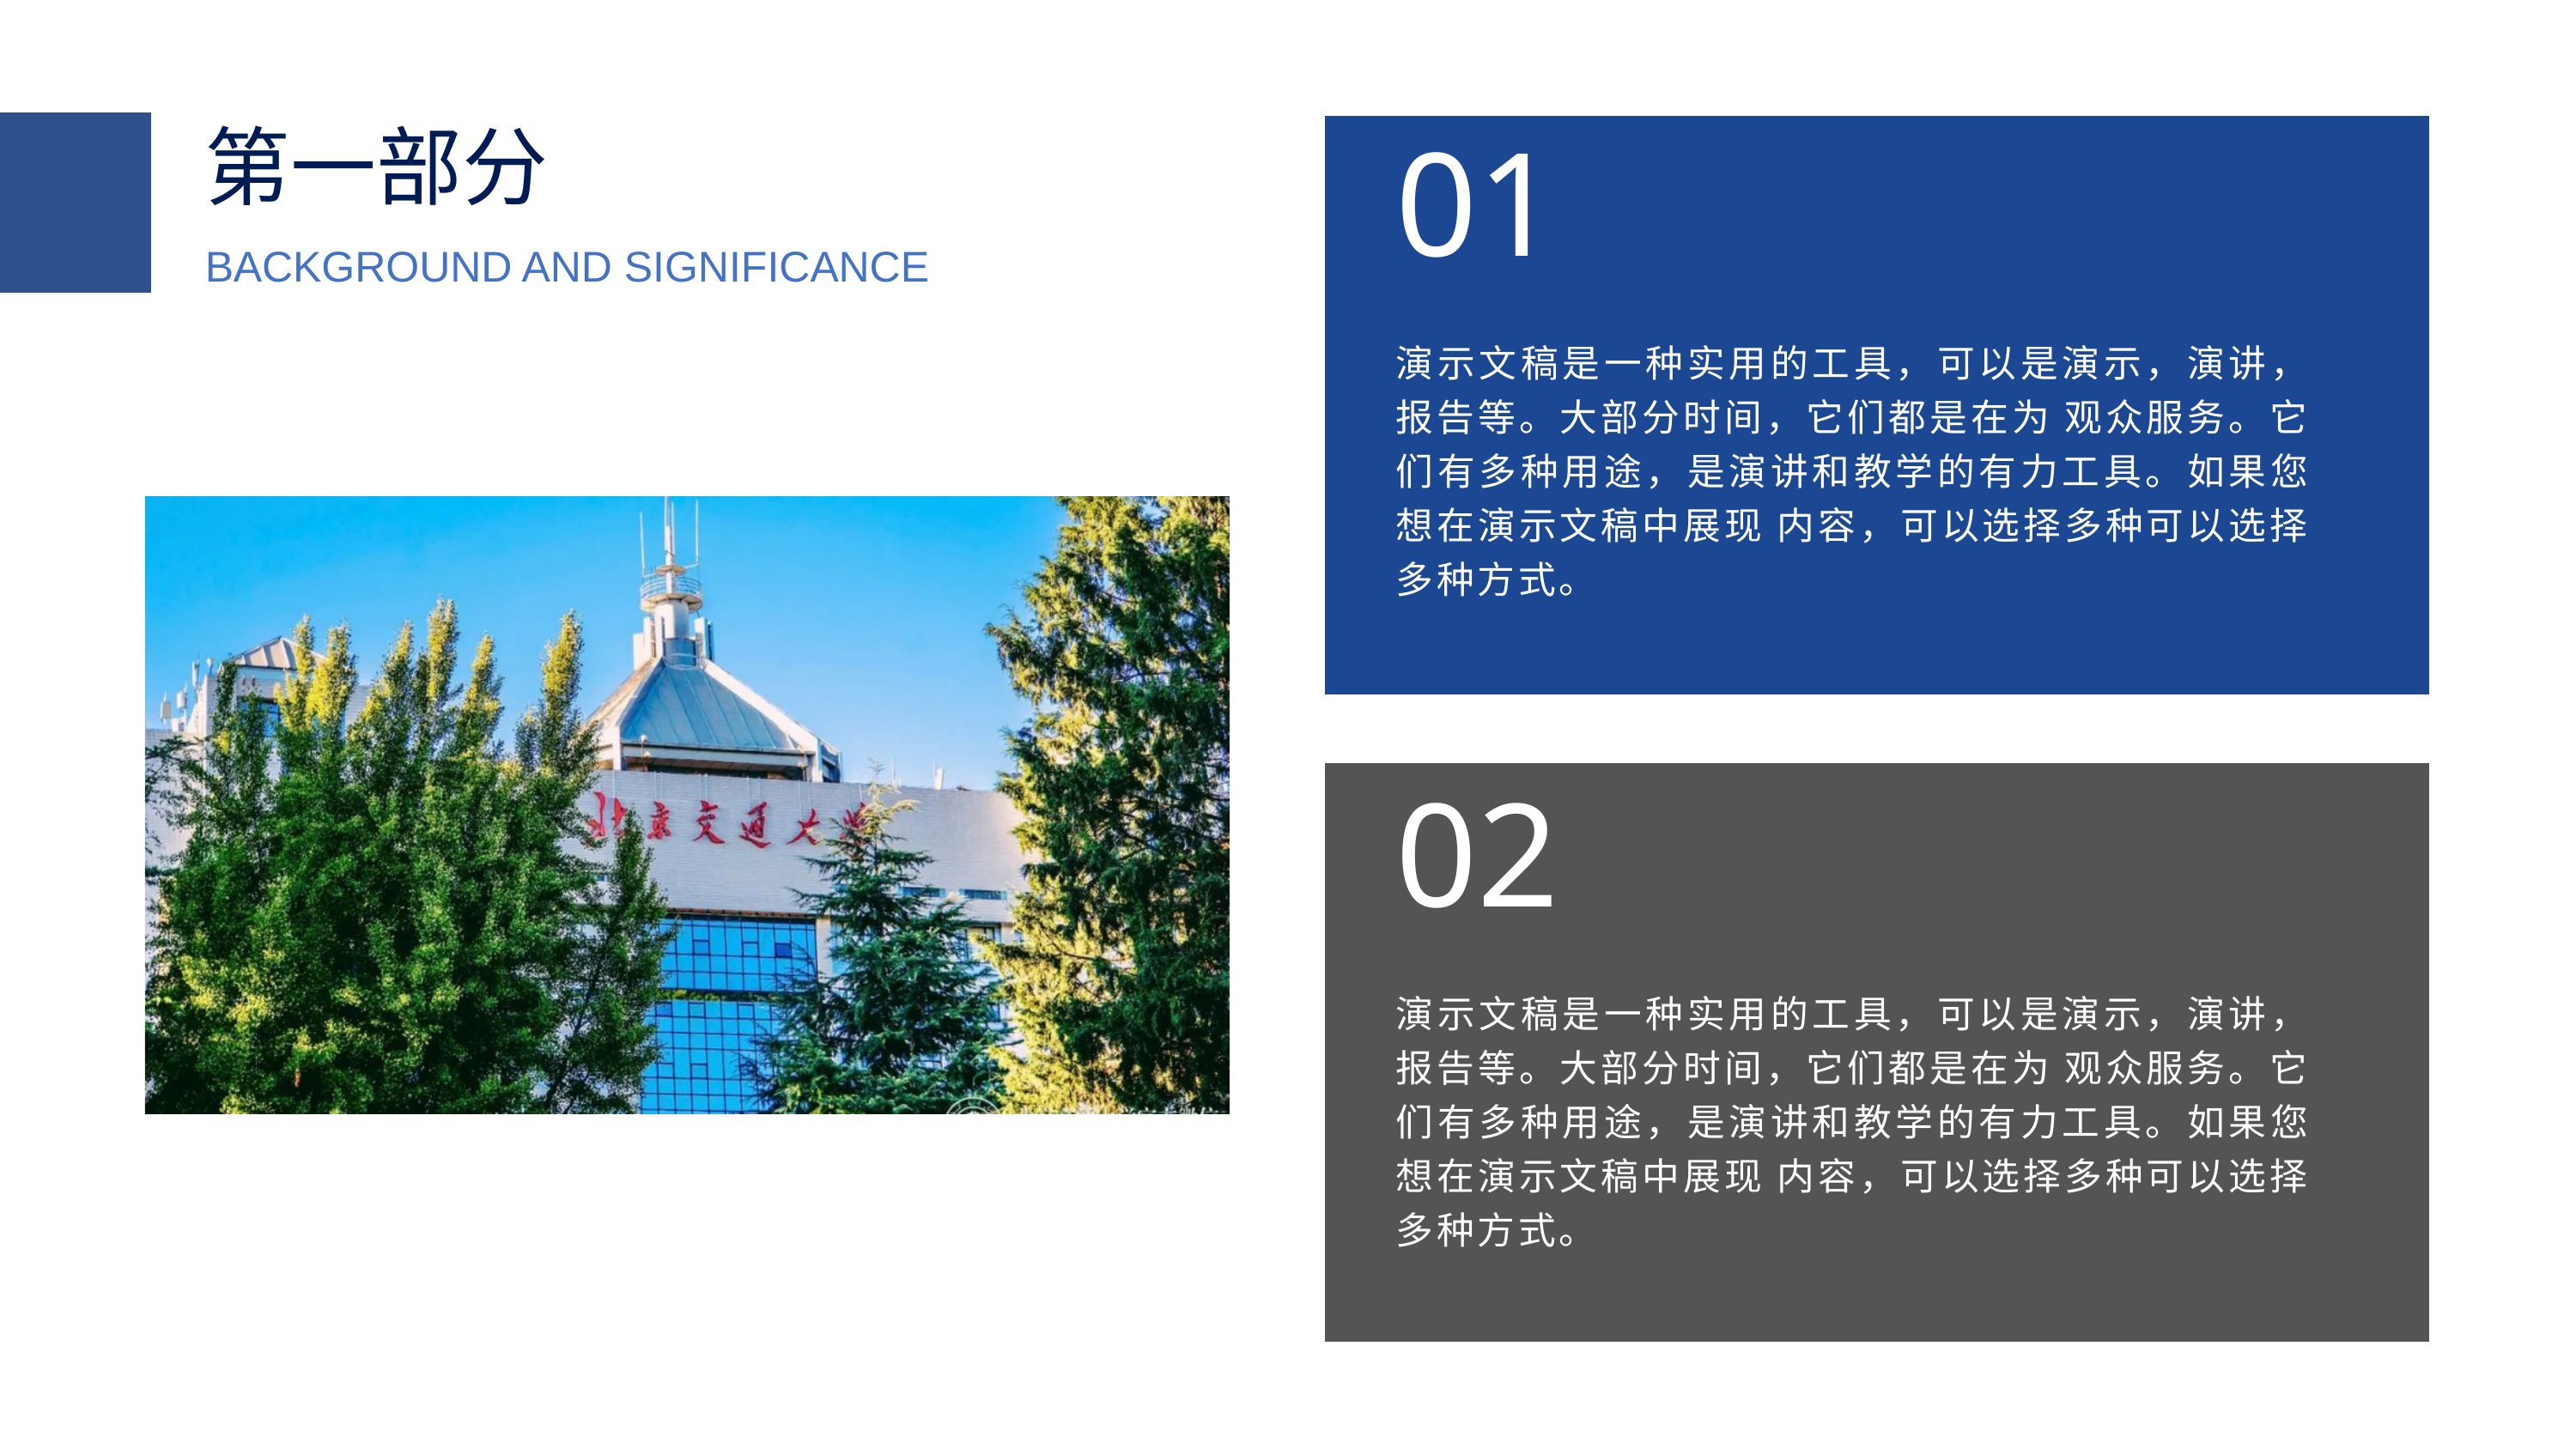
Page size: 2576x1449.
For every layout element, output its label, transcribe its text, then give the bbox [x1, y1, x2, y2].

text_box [1324, 115, 2430, 695]
text_box BACKGROUND AND SIGNIFICANCE [204, 239, 1091, 291]
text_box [0, 112, 152, 293]
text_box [1324, 763, 2430, 1343]
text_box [144, 496, 1230, 1115]
text_box 第一部分 [204, 112, 1093, 216]
